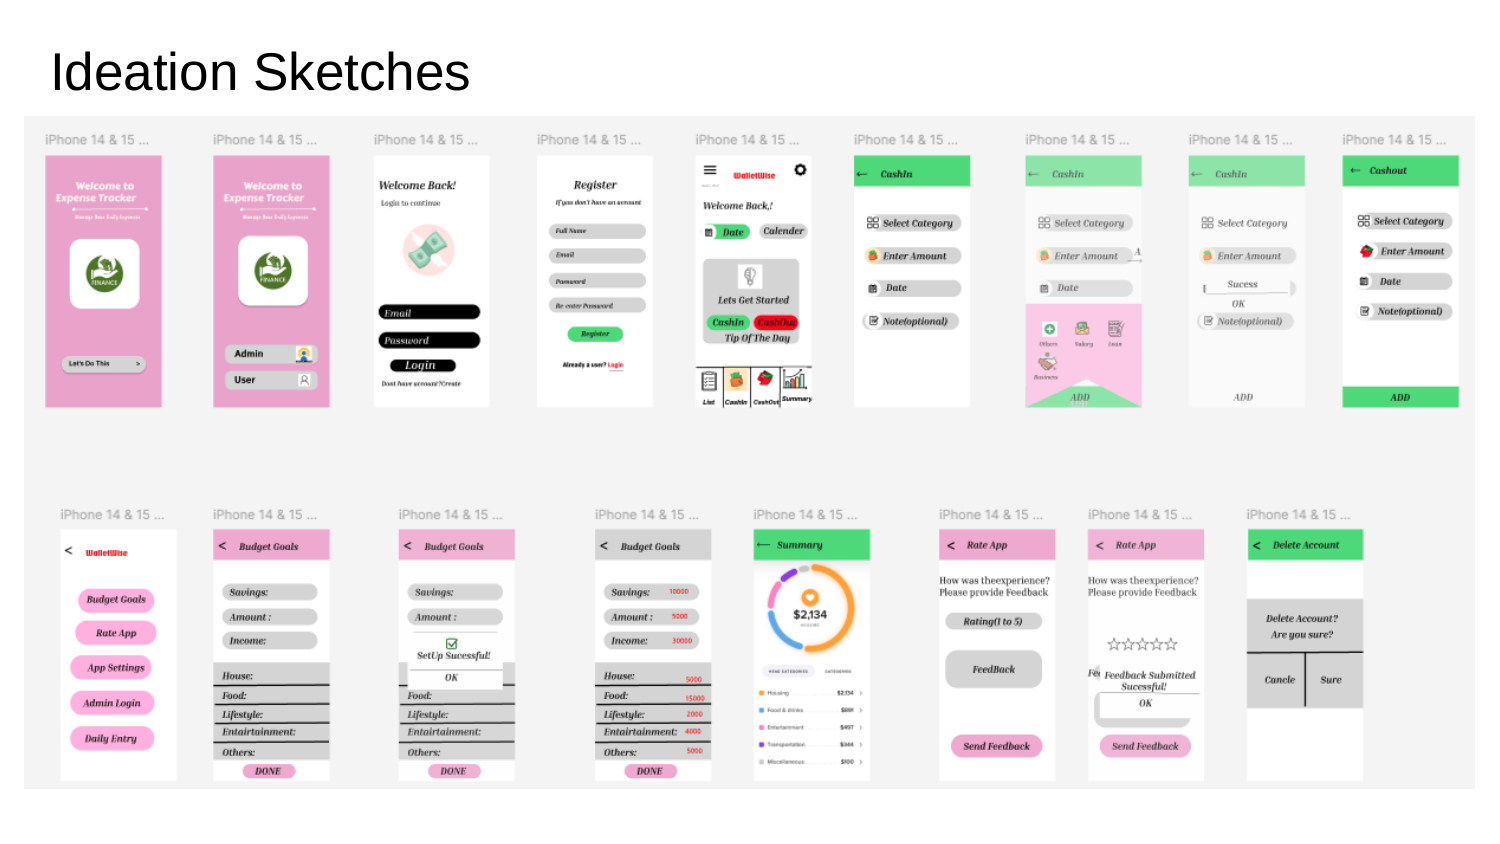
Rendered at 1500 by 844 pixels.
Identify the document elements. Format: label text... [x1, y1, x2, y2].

picture [24, 116, 1476, 789]
title Ideation Sketches [35, 22, 1433, 114]
